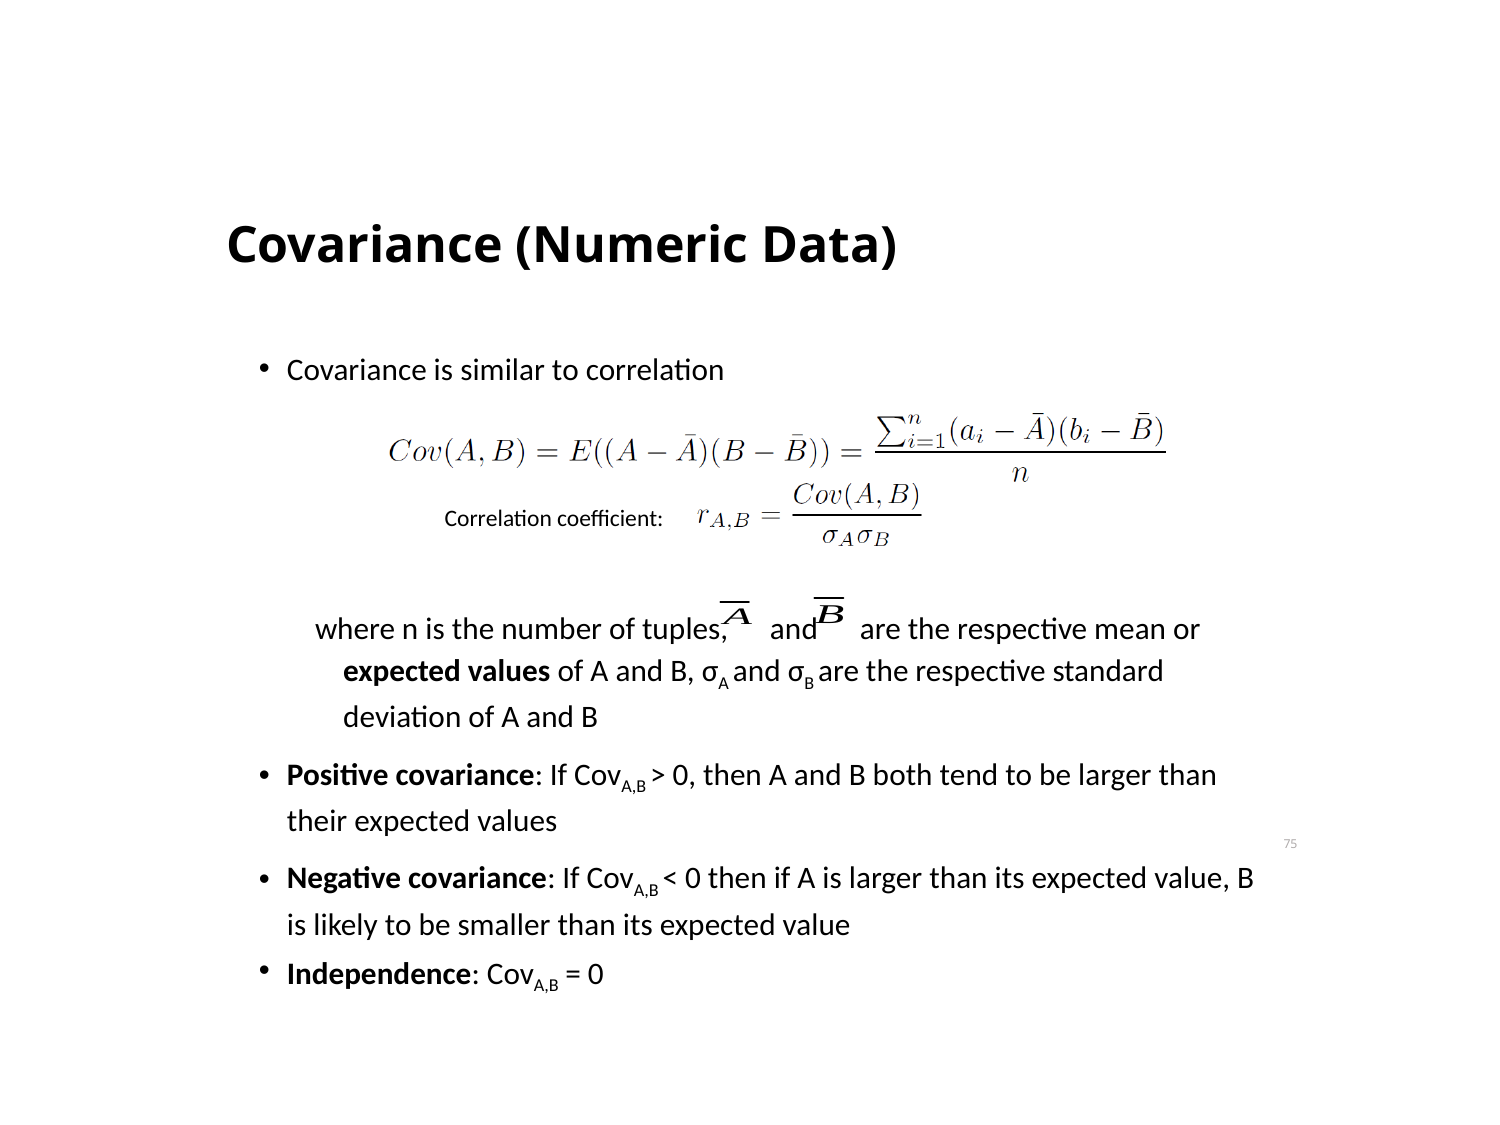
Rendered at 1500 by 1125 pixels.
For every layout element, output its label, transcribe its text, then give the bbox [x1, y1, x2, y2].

title Covariance (Numeric Data) [210, 222, 1182, 270]
text_box Correlation coefficient: [429, 495, 679, 539]
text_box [712, 596, 760, 629]
list Covariance is similar to correlation where n is the number of tuples, and are the respective mean or expected values of A and B, σA and σB are the respective standard deviation of A and B Positive covariance: If CovA,B > 0, then A and B both tend to be larger than their expected values Negative covariance: If CovA,B < 0 then if A is larger than its expected value, B is likely to be smaller than its expected value Independence: CovA,B = 0 [243, 337, 1285, 934]
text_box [806, 591, 855, 629]
picture [386, 412, 1171, 547]
slide_number 75 [1050, 827, 1313, 861]
